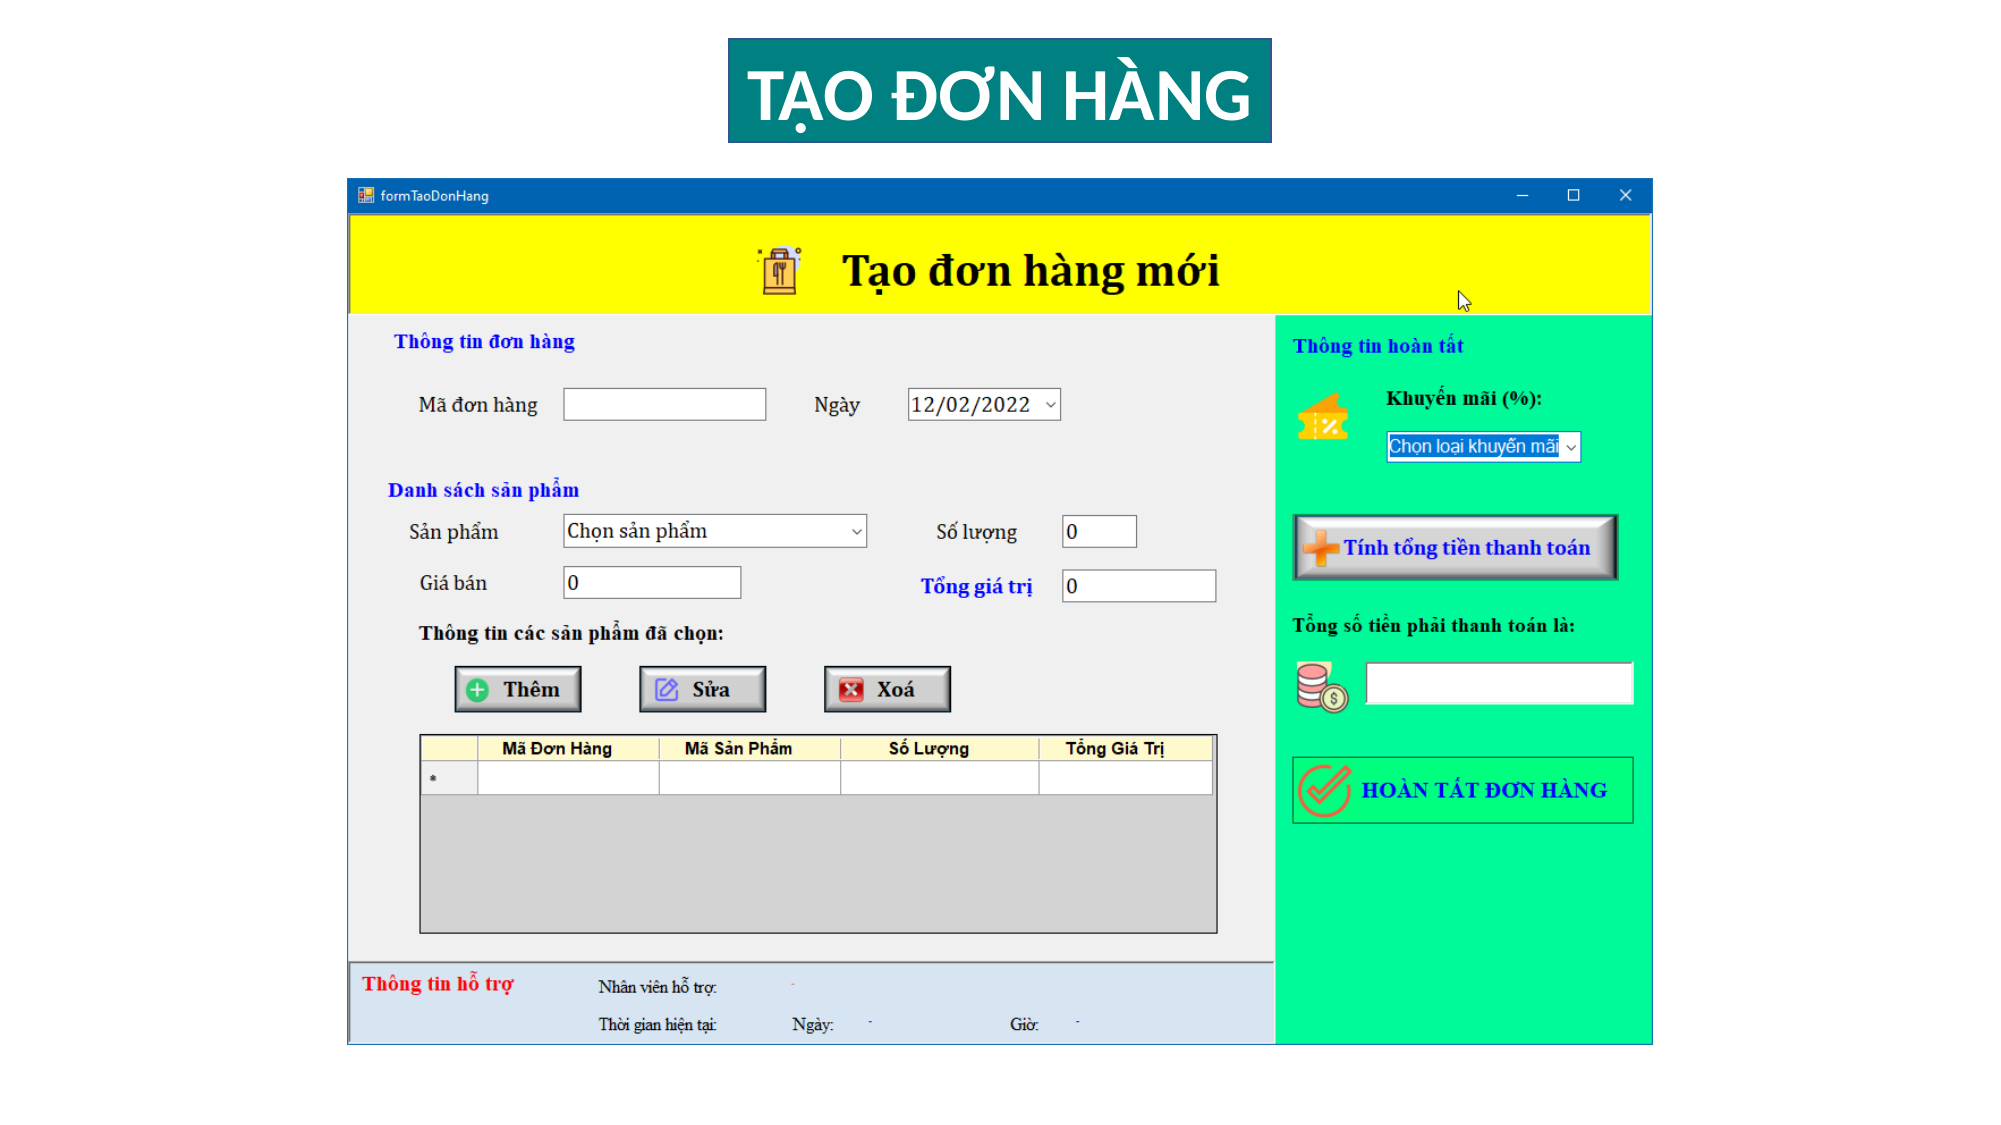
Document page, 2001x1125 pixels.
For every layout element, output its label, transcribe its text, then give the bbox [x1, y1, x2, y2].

picture [347, 178, 1653, 1045]
text_box TẠO ĐƠN HÀNG [728, 38, 1272, 143]
